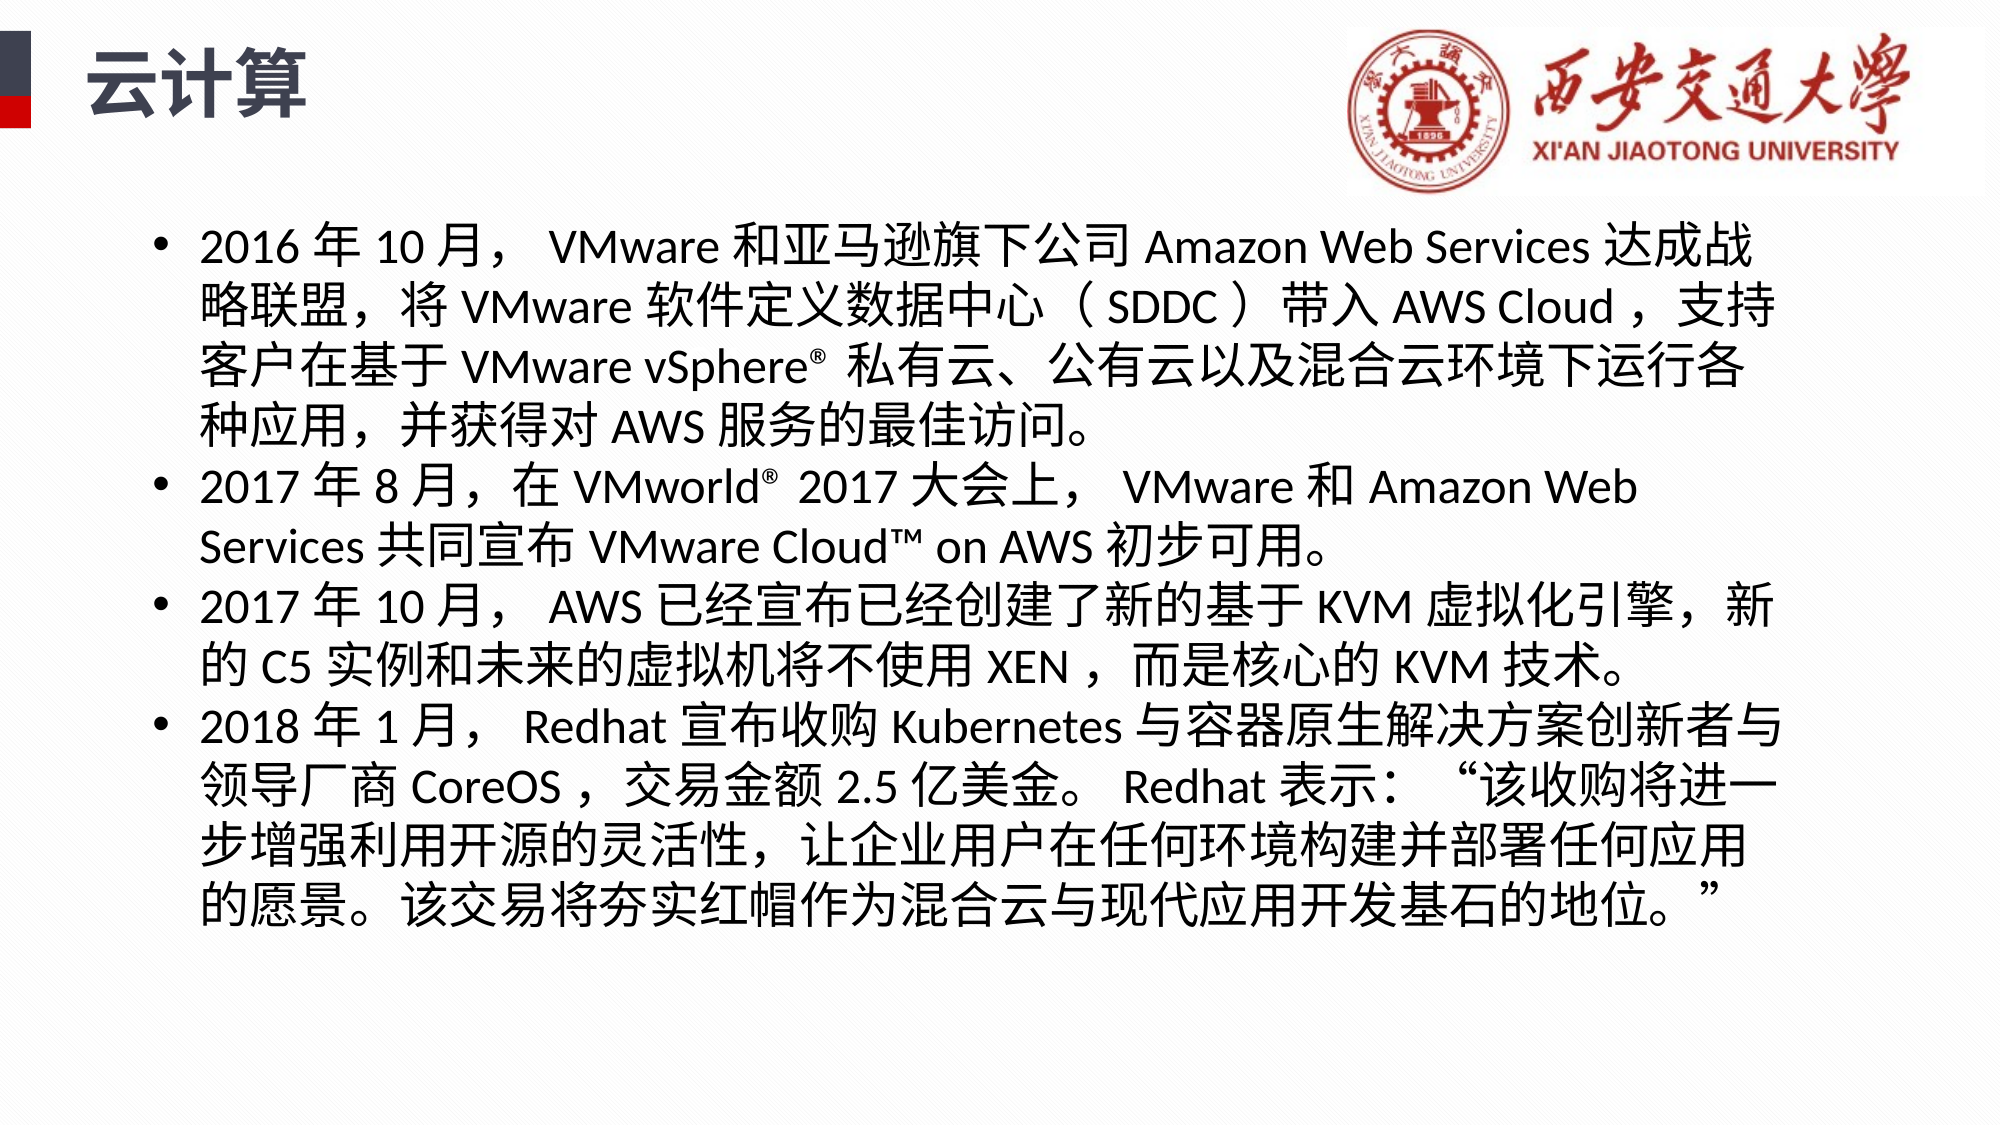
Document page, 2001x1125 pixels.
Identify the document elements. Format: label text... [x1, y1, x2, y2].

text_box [0, 30, 31, 129]
text_box 2016年10月，VMware和亚马逊旗下公司Amazon Web Services达成战略联盟，将VMware软件定义数据中心（SDDC）带入AWS Cloud，支持客户在基于VMware vSphere®私有云、公有云以及混合云环境下运行各种应用，并获得对AWS服务的最佳访问。 2017年8月，在VMworld® 2017大会上，VMware和Amazon Web Services共同宣布VMware Cloud™ on AWS初步可用。 2017年10月，AWS已经宣布已经创建了新的基于KVM虚拟化引擎，新的C5实例和未来的虚拟机将不使用XEN，而是核心的KVM技术。 2018年1月，Redhat宣布收购Kubernetes与容器原生解决方案创新者与领导厂商CoreOS，交易金额2.5亿美金。Redhat表示：“该收购将进一步增强利用开源的灵活性，让企业用户在任何环境构建并部署任何应用的愿景。该交易将夯实红帽作为混合云与现代应用开发基石的地位。” [137, 206, 1804, 941]
text_box 云计算 [69, 29, 325, 134]
picture [1347, 27, 1985, 196]
